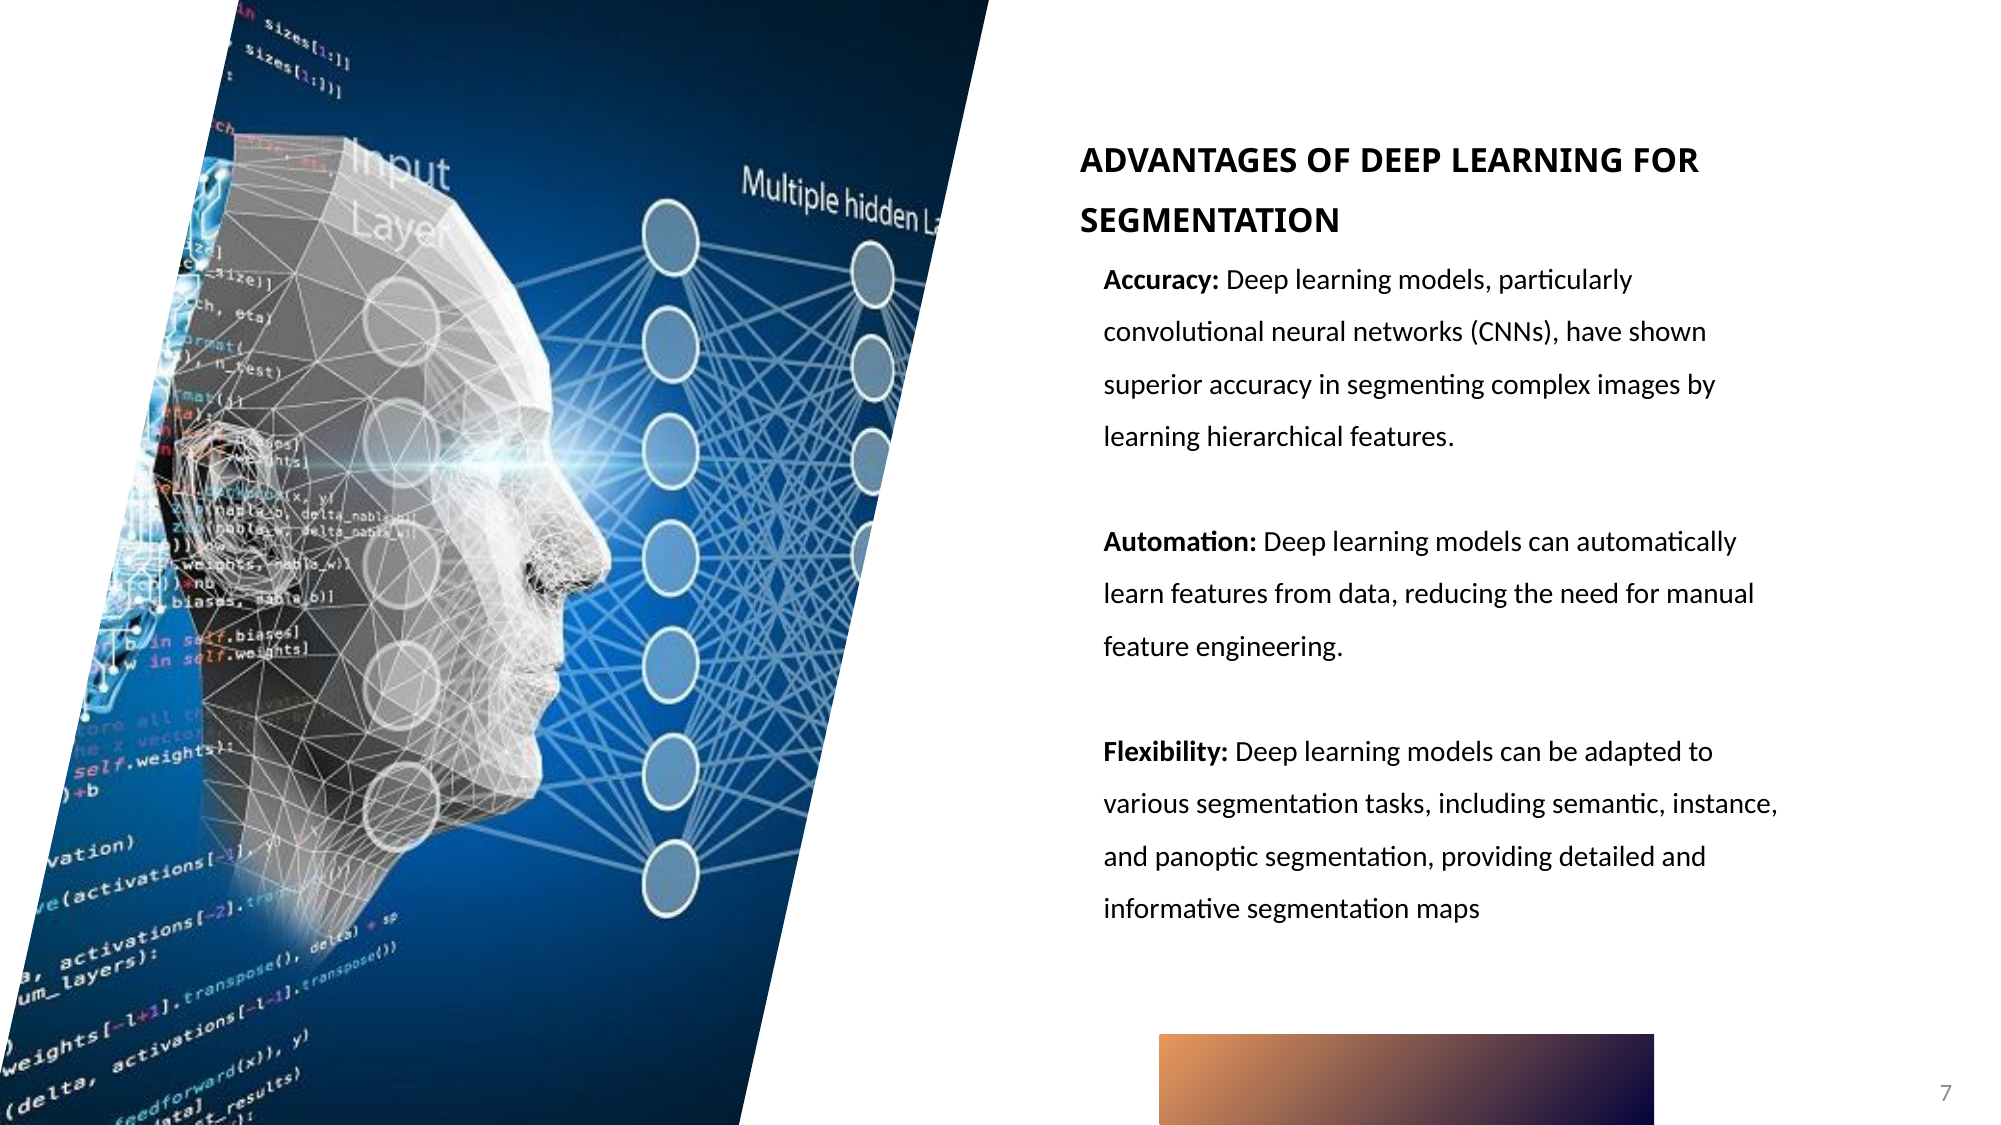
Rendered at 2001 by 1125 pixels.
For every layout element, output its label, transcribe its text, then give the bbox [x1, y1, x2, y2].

slide_number 7 [1894, 1061, 1968, 1121]
picture [0, 0, 989, 1125]
text_box Accuracy: Deep learning models, particularly convolutional neural networks (CNNs), have shown superior accuracy in segmenting complex images by learning hierarchical features​​. Automation: Deep learning models can automatically learn features from data, reducing the need for manual feature engineering​​. Flexibility: Deep learning models can be adapted to various segmentation tasks, including semantic, instance, and panoptic segmentation, providing detailed and informative segmentation maps​ [1088, 235, 1795, 932]
title Advantages of deep learning for segmentation [1065, 111, 1861, 210]
